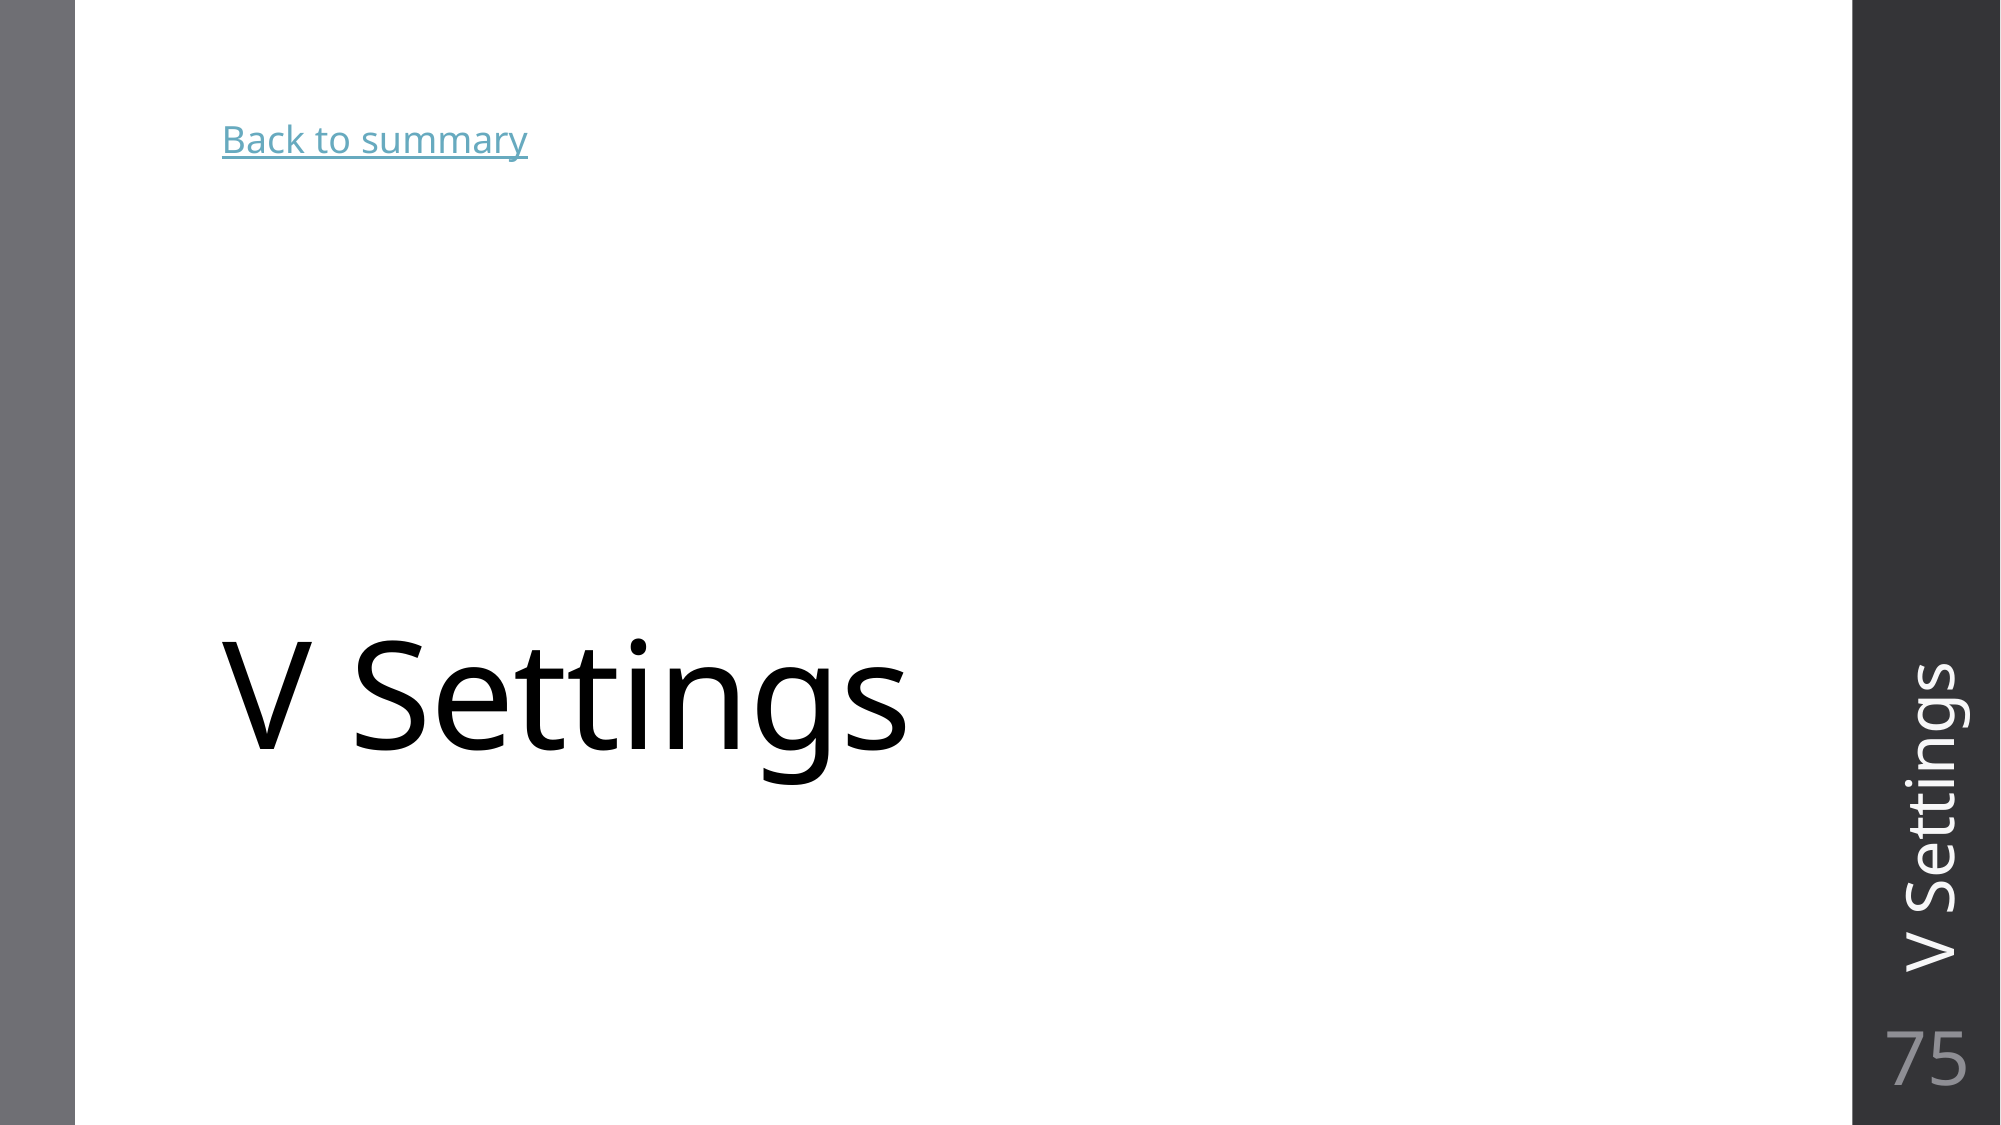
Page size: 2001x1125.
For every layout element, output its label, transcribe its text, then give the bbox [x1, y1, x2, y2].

text_box Back to summary [206, 108, 585, 174]
title V Settings [206, 124, 1752, 788]
footer V Settings [1897, 400, 1958, 988]
slide_number 75 [1852, 1012, 2000, 1110]
